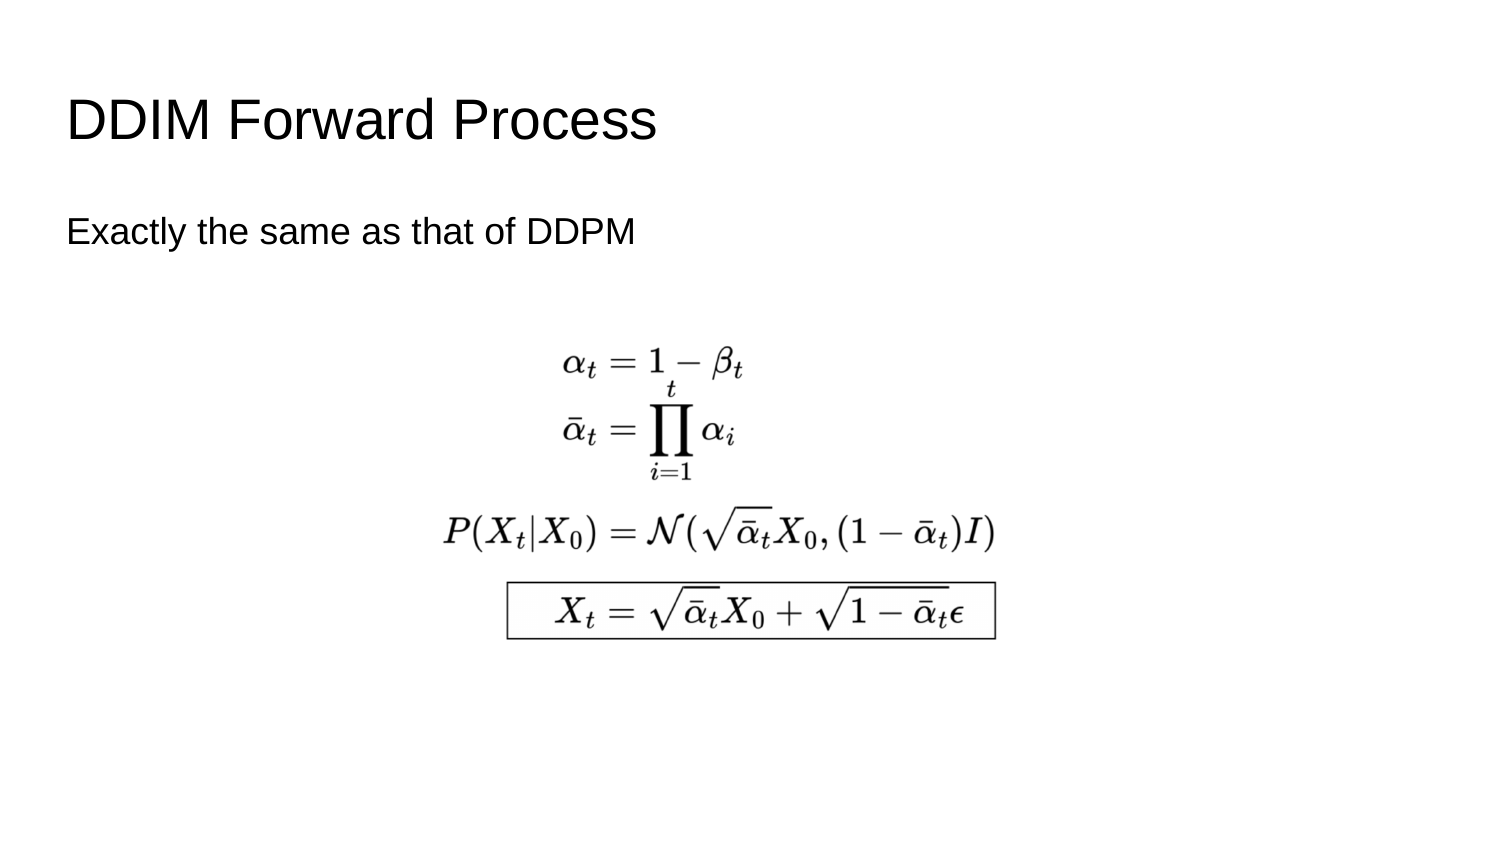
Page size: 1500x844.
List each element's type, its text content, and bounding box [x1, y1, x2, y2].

picture [442, 311, 997, 662]
title DDIM Forward Process [51, 72, 1449, 167]
list Exactly the same as that of DDPM [51, 189, 1449, 750]
